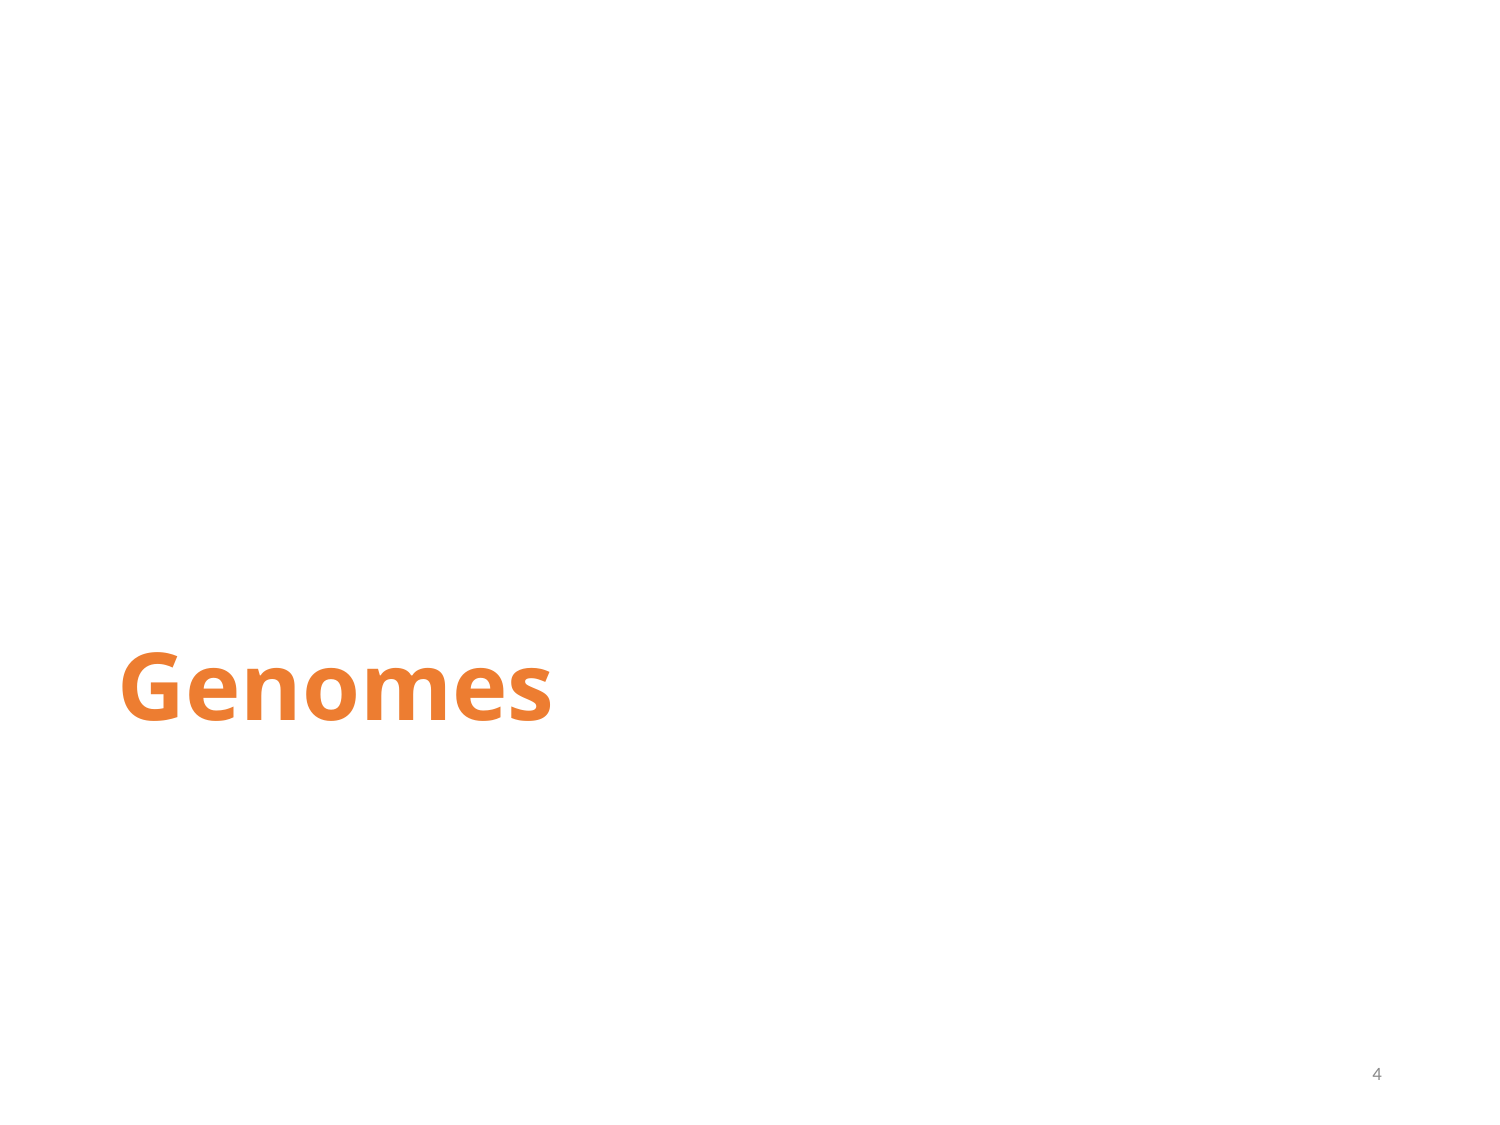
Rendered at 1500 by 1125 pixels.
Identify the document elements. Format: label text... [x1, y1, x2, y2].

title Genomes [102, 280, 1397, 749]
slide_number 4 [1059, 1042, 1397, 1103]
